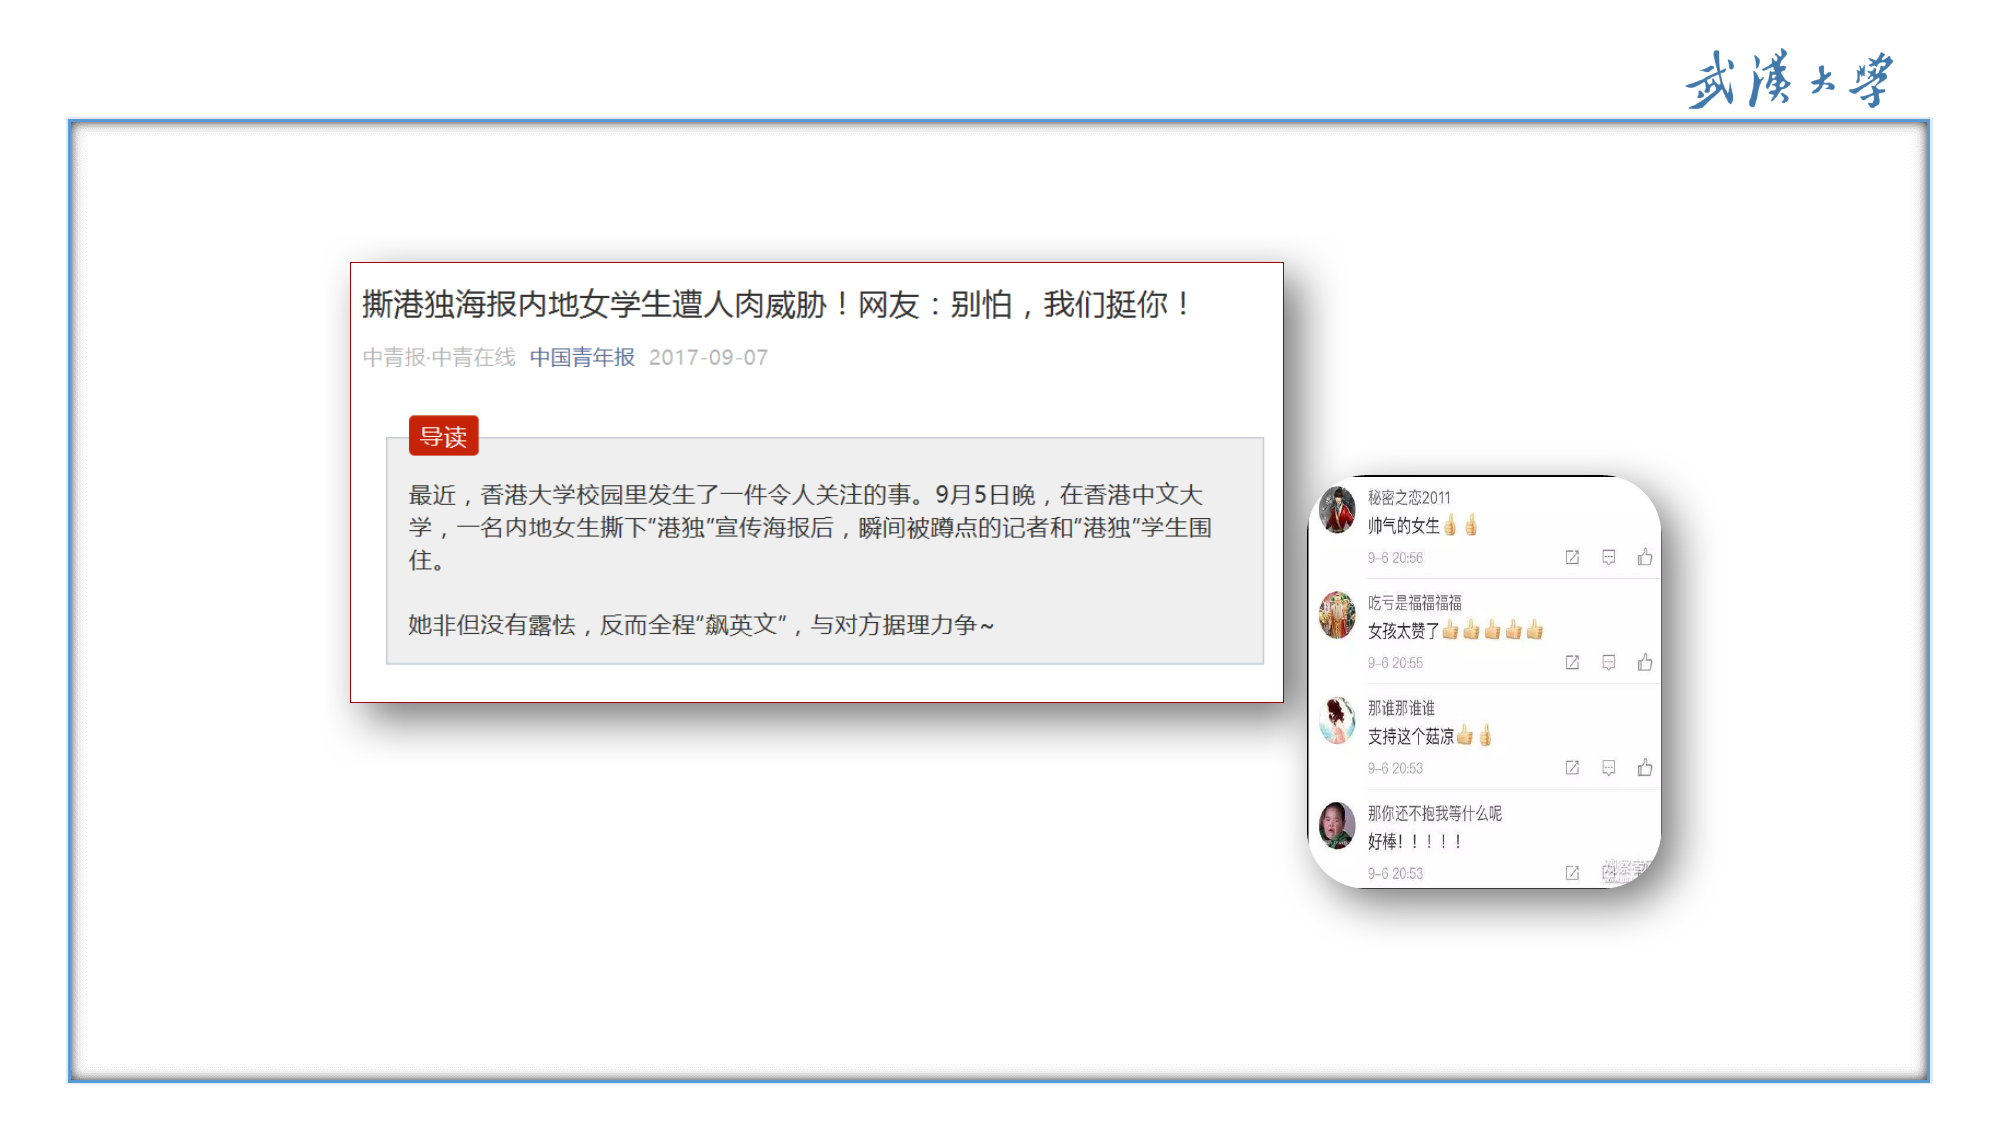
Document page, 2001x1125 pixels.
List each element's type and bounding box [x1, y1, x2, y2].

picture [66, 117, 1933, 1084]
